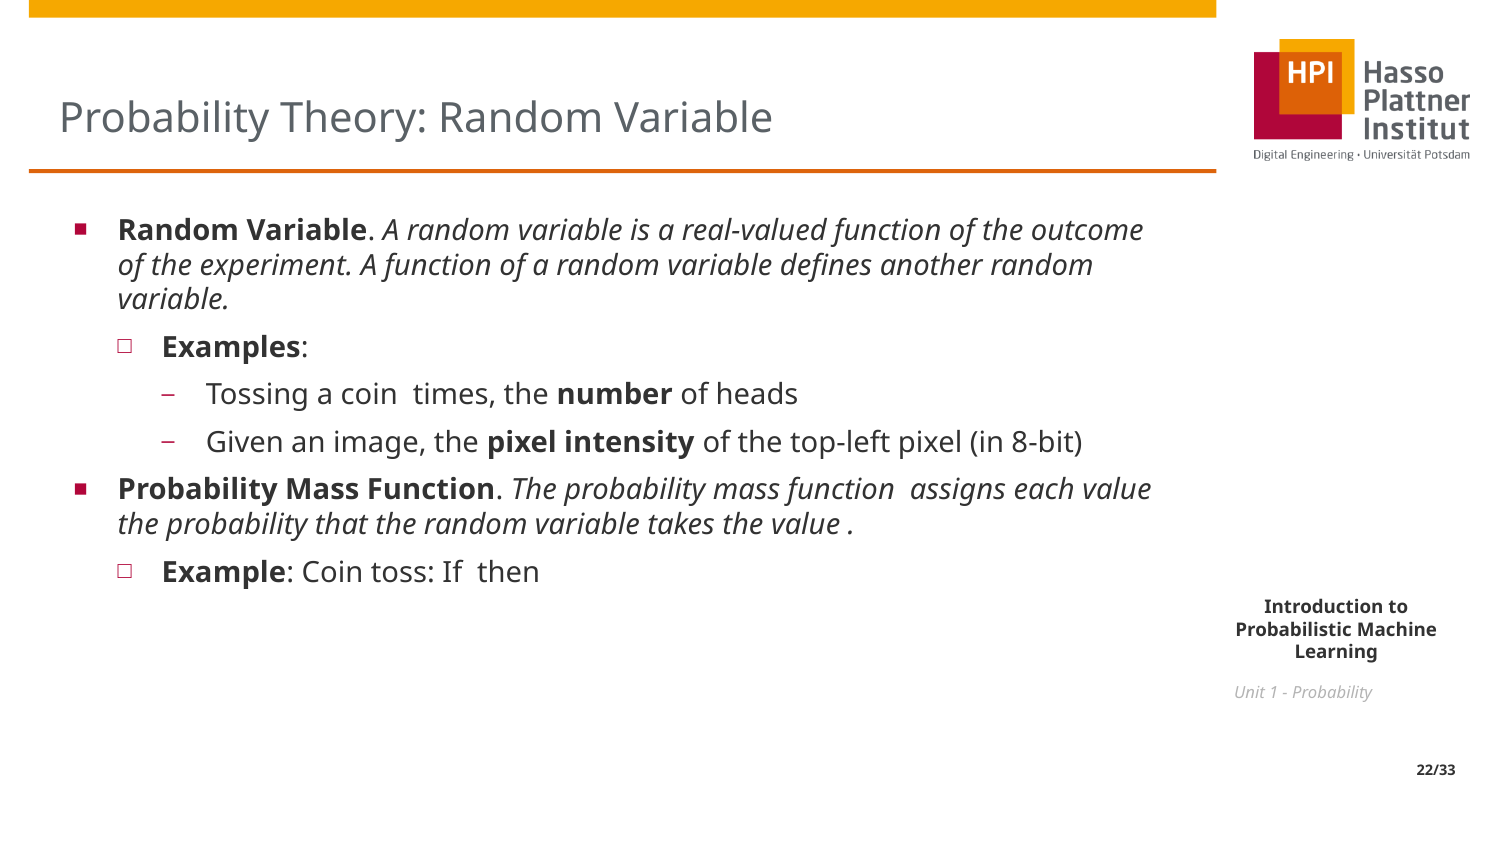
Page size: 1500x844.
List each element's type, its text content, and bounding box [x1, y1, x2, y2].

title Probability Theory: Random Variable [58, 17, 1187, 170]
picture [1254, 39, 1470, 161]
